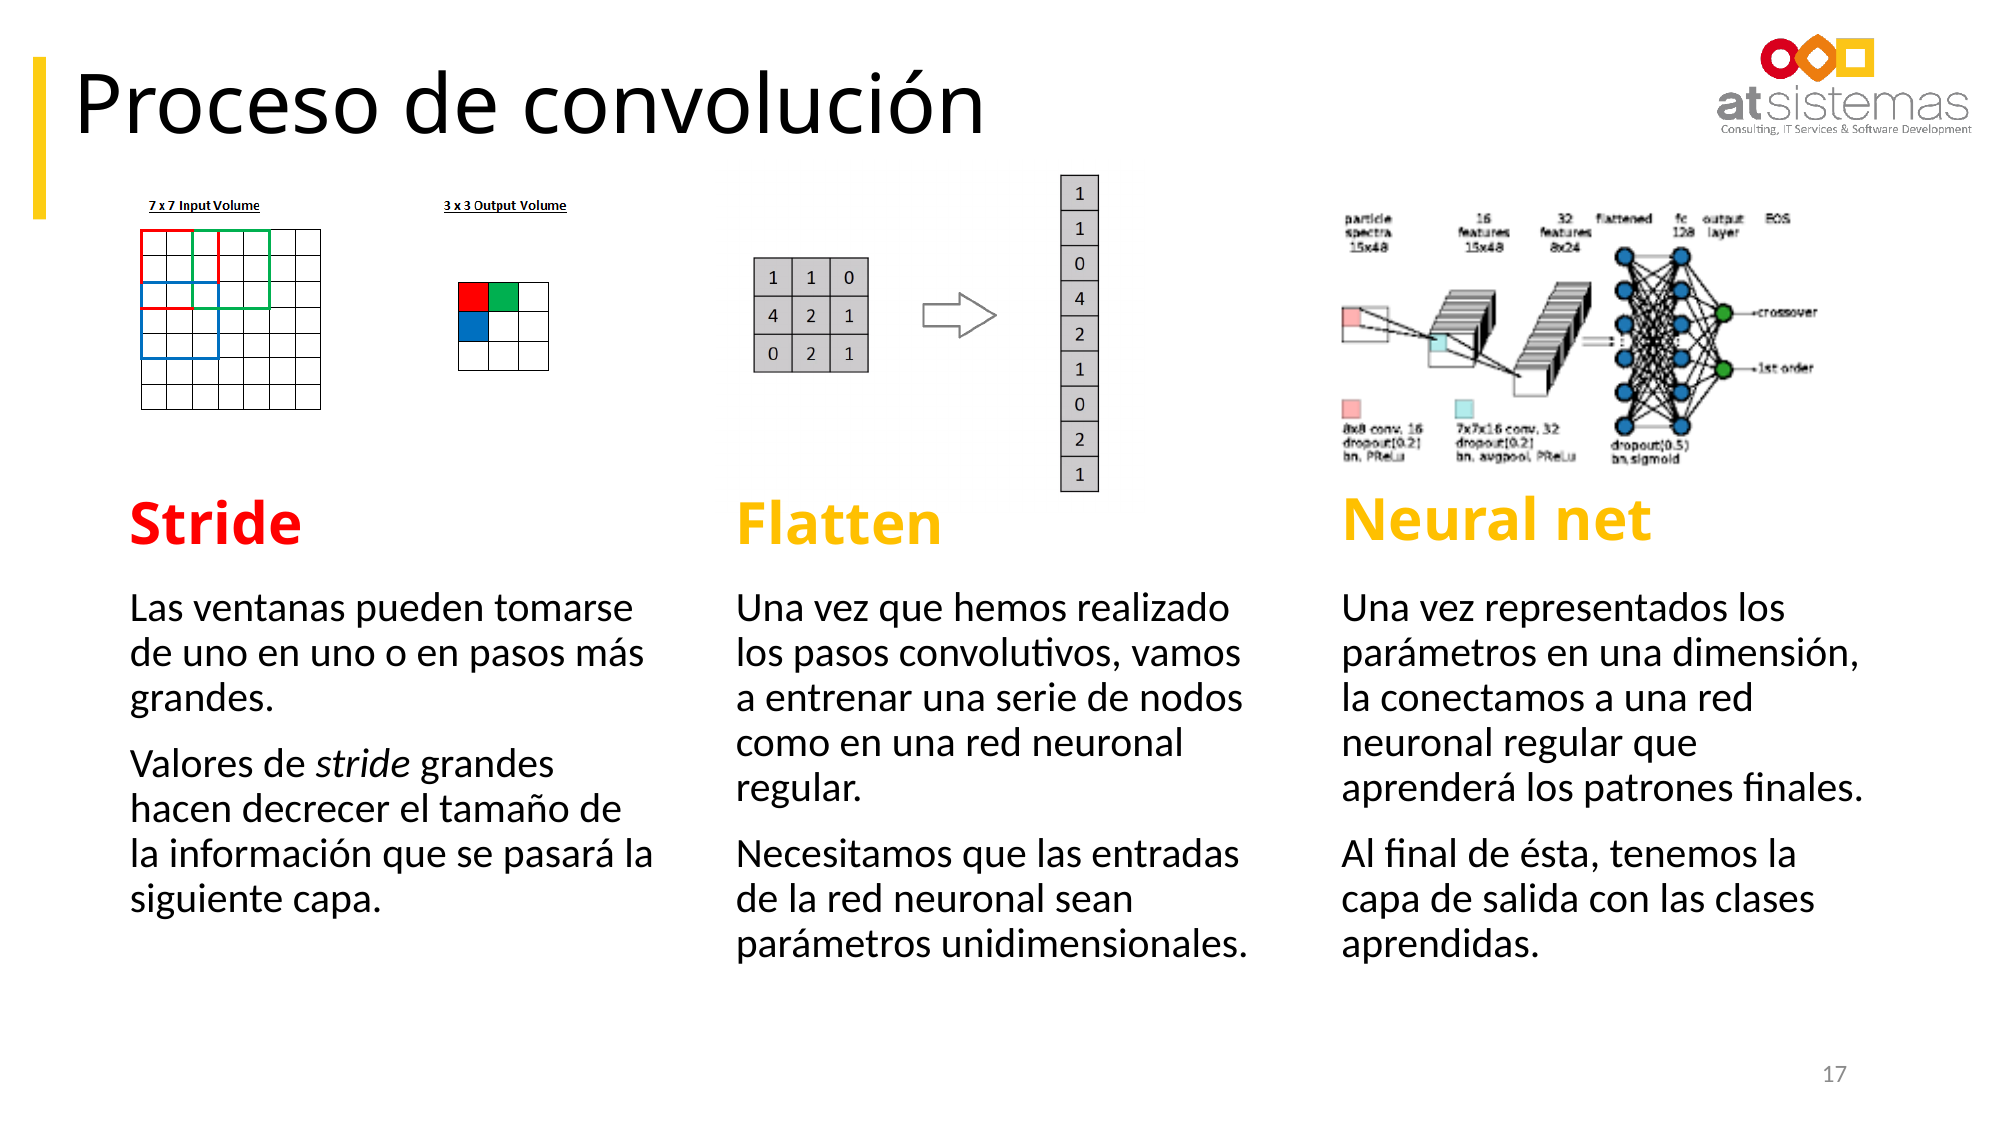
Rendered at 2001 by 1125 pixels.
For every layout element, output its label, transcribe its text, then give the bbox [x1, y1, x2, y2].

list Flatten [720, 486, 1280, 577]
picture [1315, 163, 1851, 521]
slide_number 17 [1412, 1043, 1863, 1103]
title Proceso de convolución [58, 55, 1687, 160]
list Neural net [1326, 483, 1886, 577]
picture [1717, 34, 1972, 137]
list Las ventanas pueden tomarse de uno en uno o en pasos más grandes. Valores de stride grandes hacen decrecer el tamaño de la información que se pasará la siguiente capa. [115, 577, 674, 1043]
list Una vez que hemos realizado los pasos convolutivos, vamos a entrenar una serie de nodos como en una red neuronal regular. Necesitamos que las entradas de la red neuronal sean parámetros unidimensionales. [720, 577, 1280, 1043]
list Una vez representados los parámetros en una dimensión, la conectamos a una red neuronal regular que aprenderá los patrones finales. Al final de ésta, tenemos la capa de salida con las clases aprendidas. [1326, 577, 1886, 1043]
picture [114, 159, 1145, 513]
list Stride [115, 486, 674, 577]
